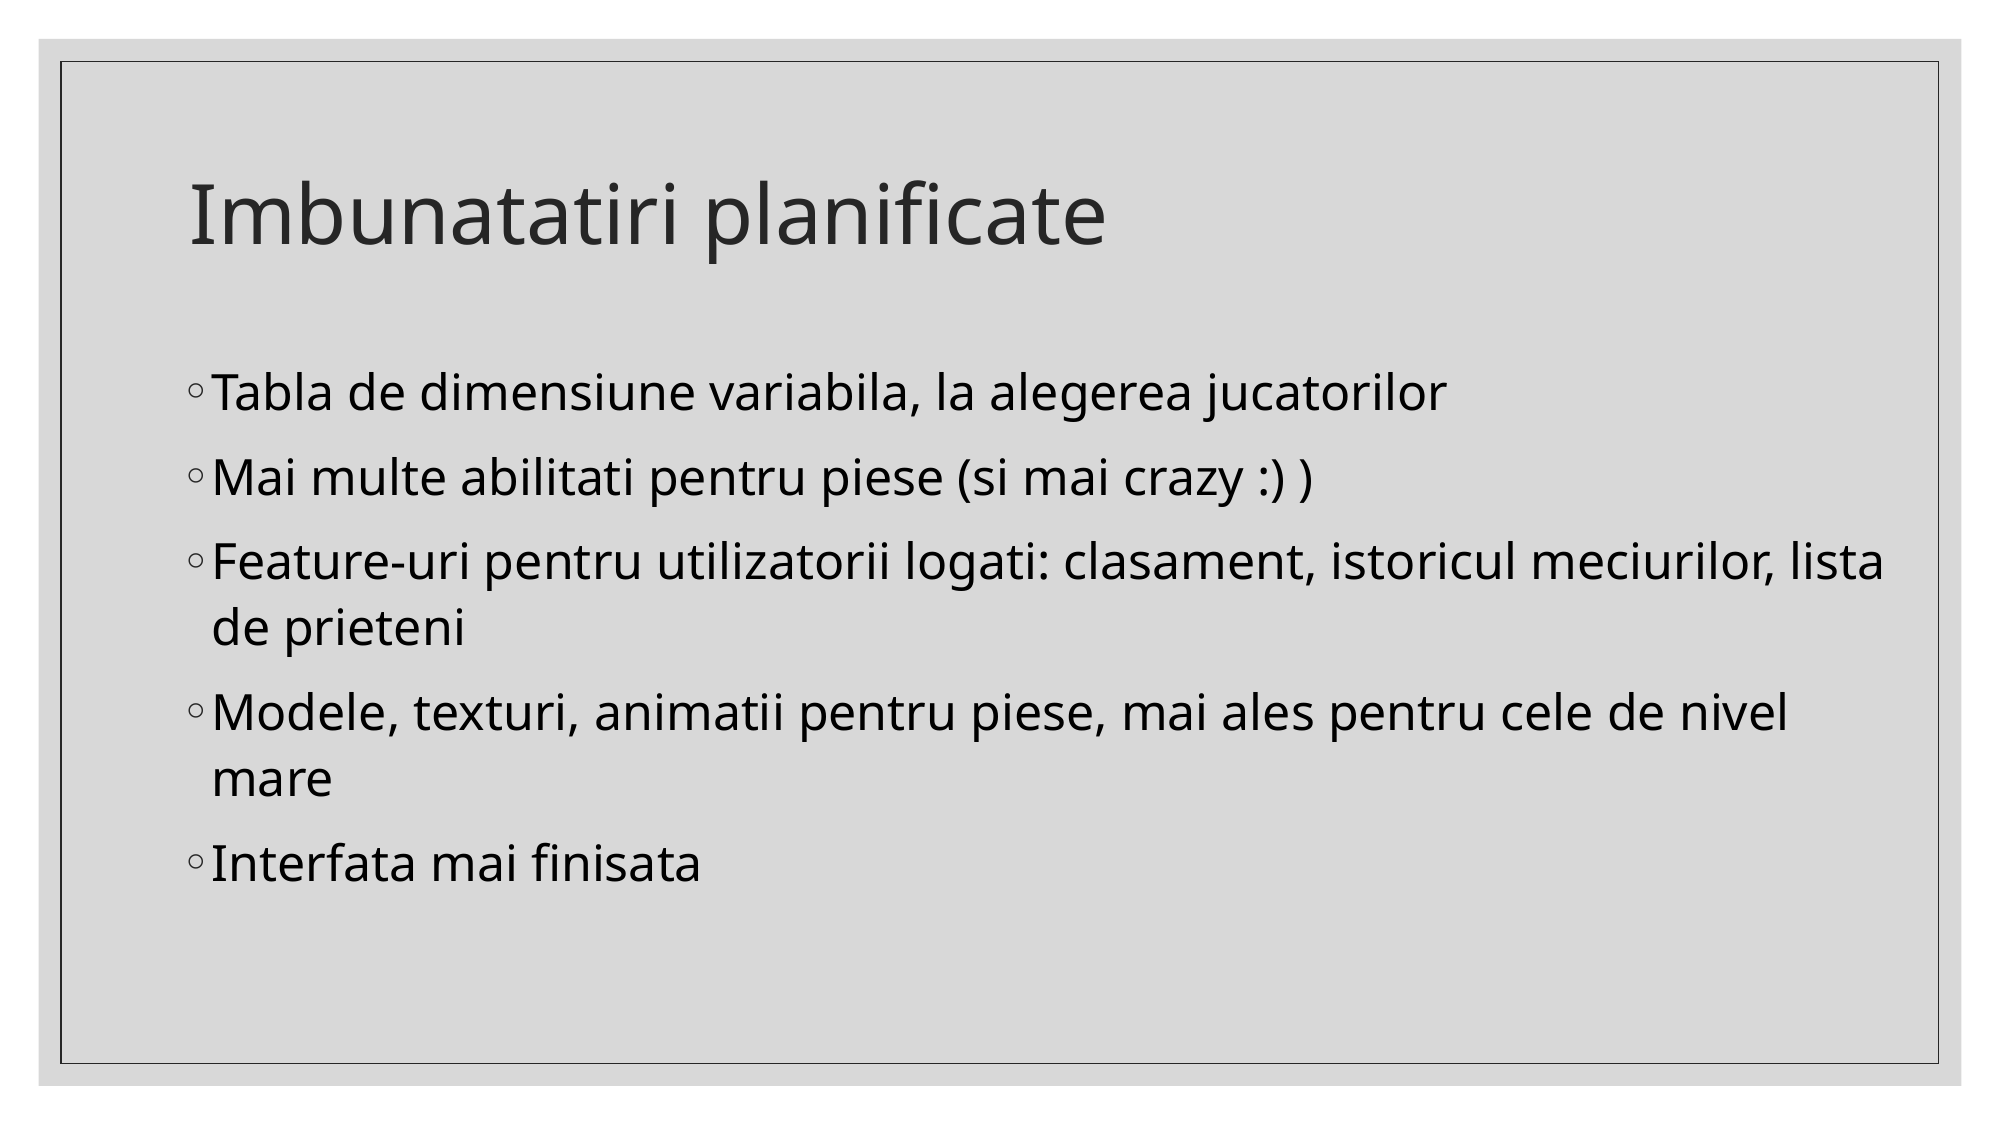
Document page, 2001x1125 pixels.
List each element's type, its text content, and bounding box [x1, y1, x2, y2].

title Imbunatatiri planificate [174, 105, 1825, 331]
list Tabla de dimensiune variabila, la alegerea jucatorilor Mai multe abilitati pentru piese (si mai crazy :) ) Feature-uri pentru utilizatorii logati: clasament, istoricul meciurilor, lista de prieteni Modele, texturi, animatii pentru piese, mai ales pentru cele de nivel mare Interfata mai finisata [166, 346, 1908, 979]
